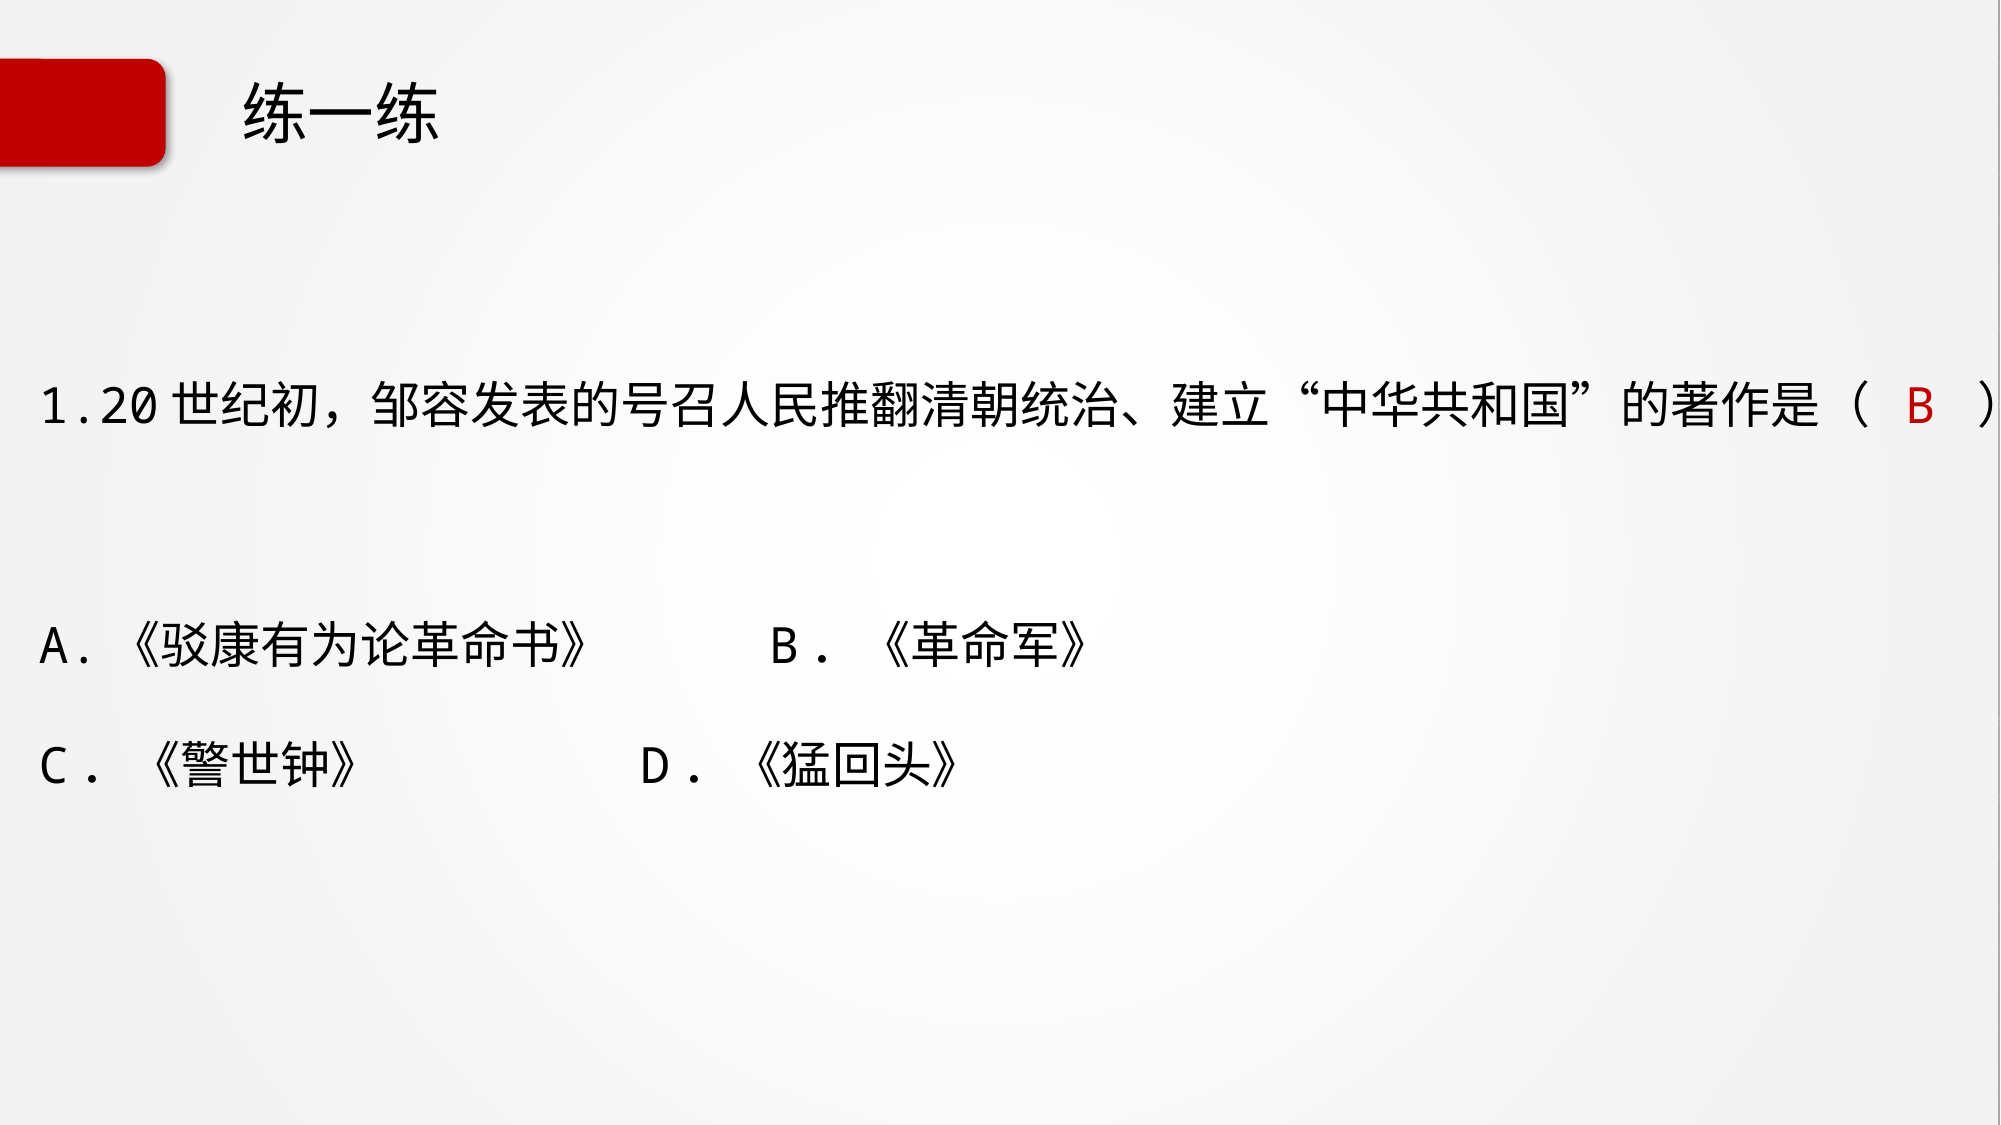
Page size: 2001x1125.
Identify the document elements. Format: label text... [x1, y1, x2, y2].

picture [0, 0, 1998, 1125]
text_box 1.20世纪初，邹容发表的号召人民推翻清朝统治、建立“中华共和国”的著作是（ B ） A.《驳康有为论革命书》 B．《革命军》 C．《警世钟》 D．《猛回头》 [23, 366, 2000, 801]
title 练一练 [226, 72, 1898, 162]
